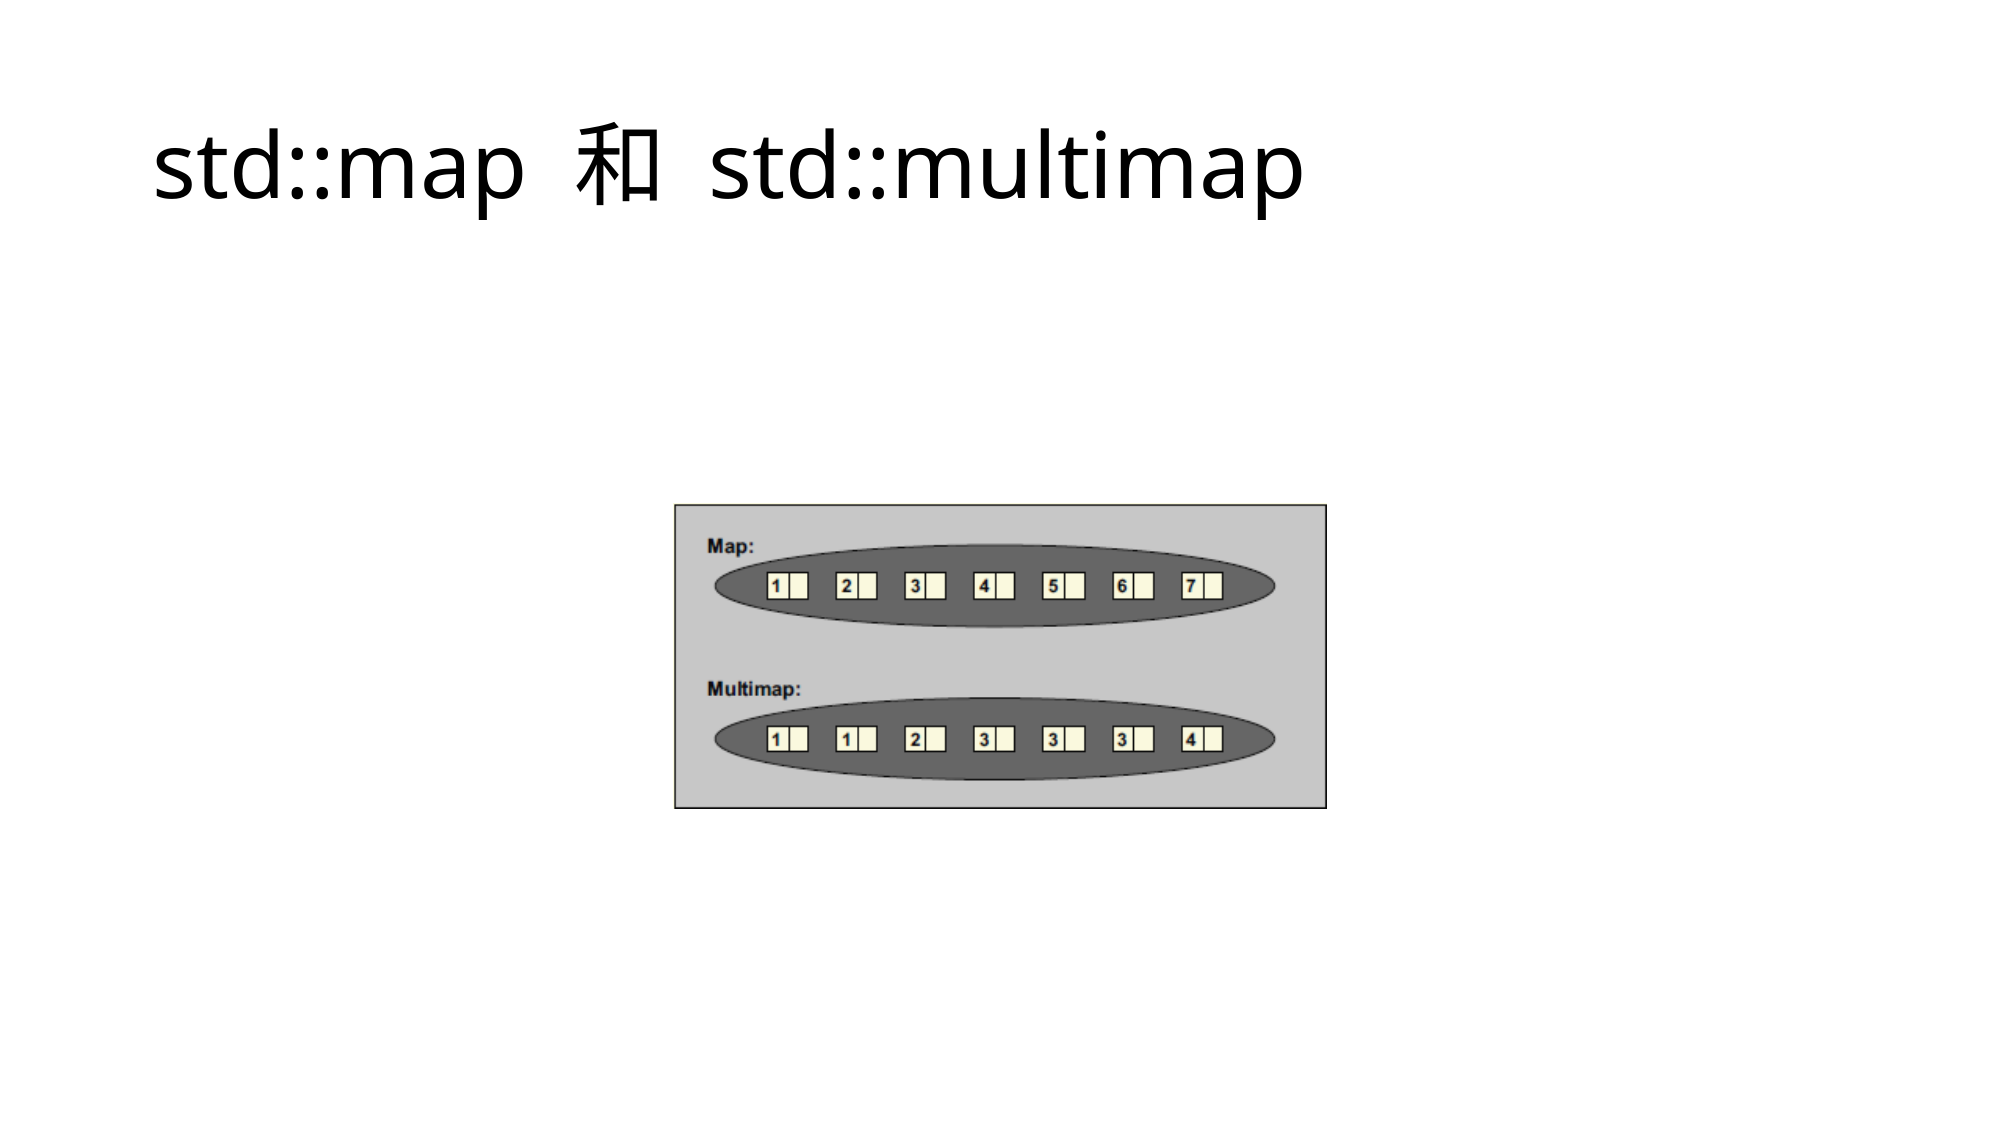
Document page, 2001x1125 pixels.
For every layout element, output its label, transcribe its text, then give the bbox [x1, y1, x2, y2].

title std::map 和 std::multimap [137, 59, 1863, 278]
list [673, 504, 1327, 809]
